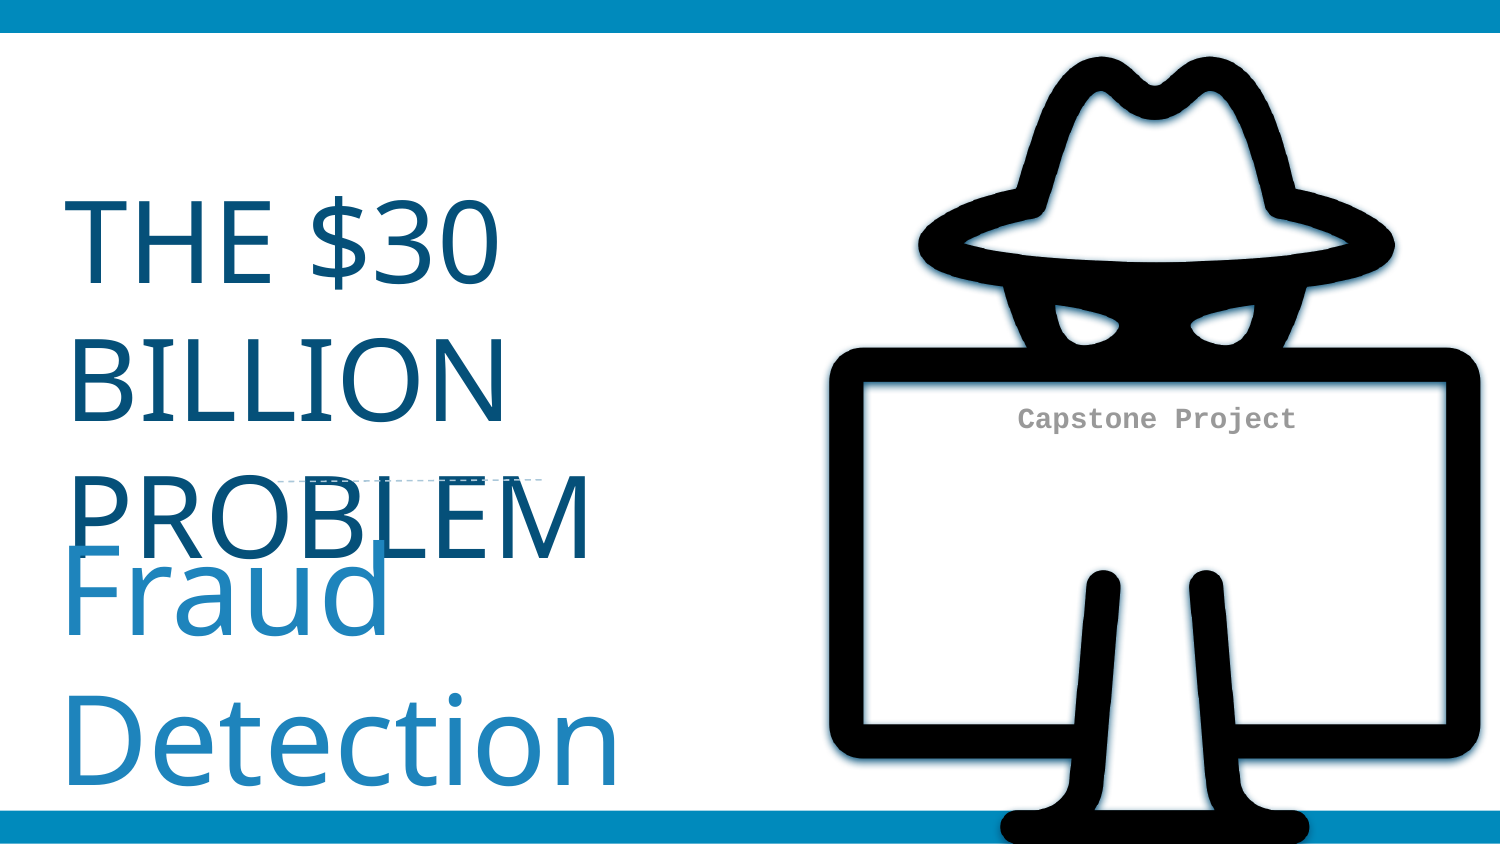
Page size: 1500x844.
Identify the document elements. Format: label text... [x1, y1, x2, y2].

text_box [0, 810, 819, 844]
text_box Fraud Detection [42, 495, 819, 653]
text_box [0, 0, 1500, 33]
picture [826, 34, 1500, 844]
text_box THE $30 BILLION PROBLEM [49, 154, 819, 422]
